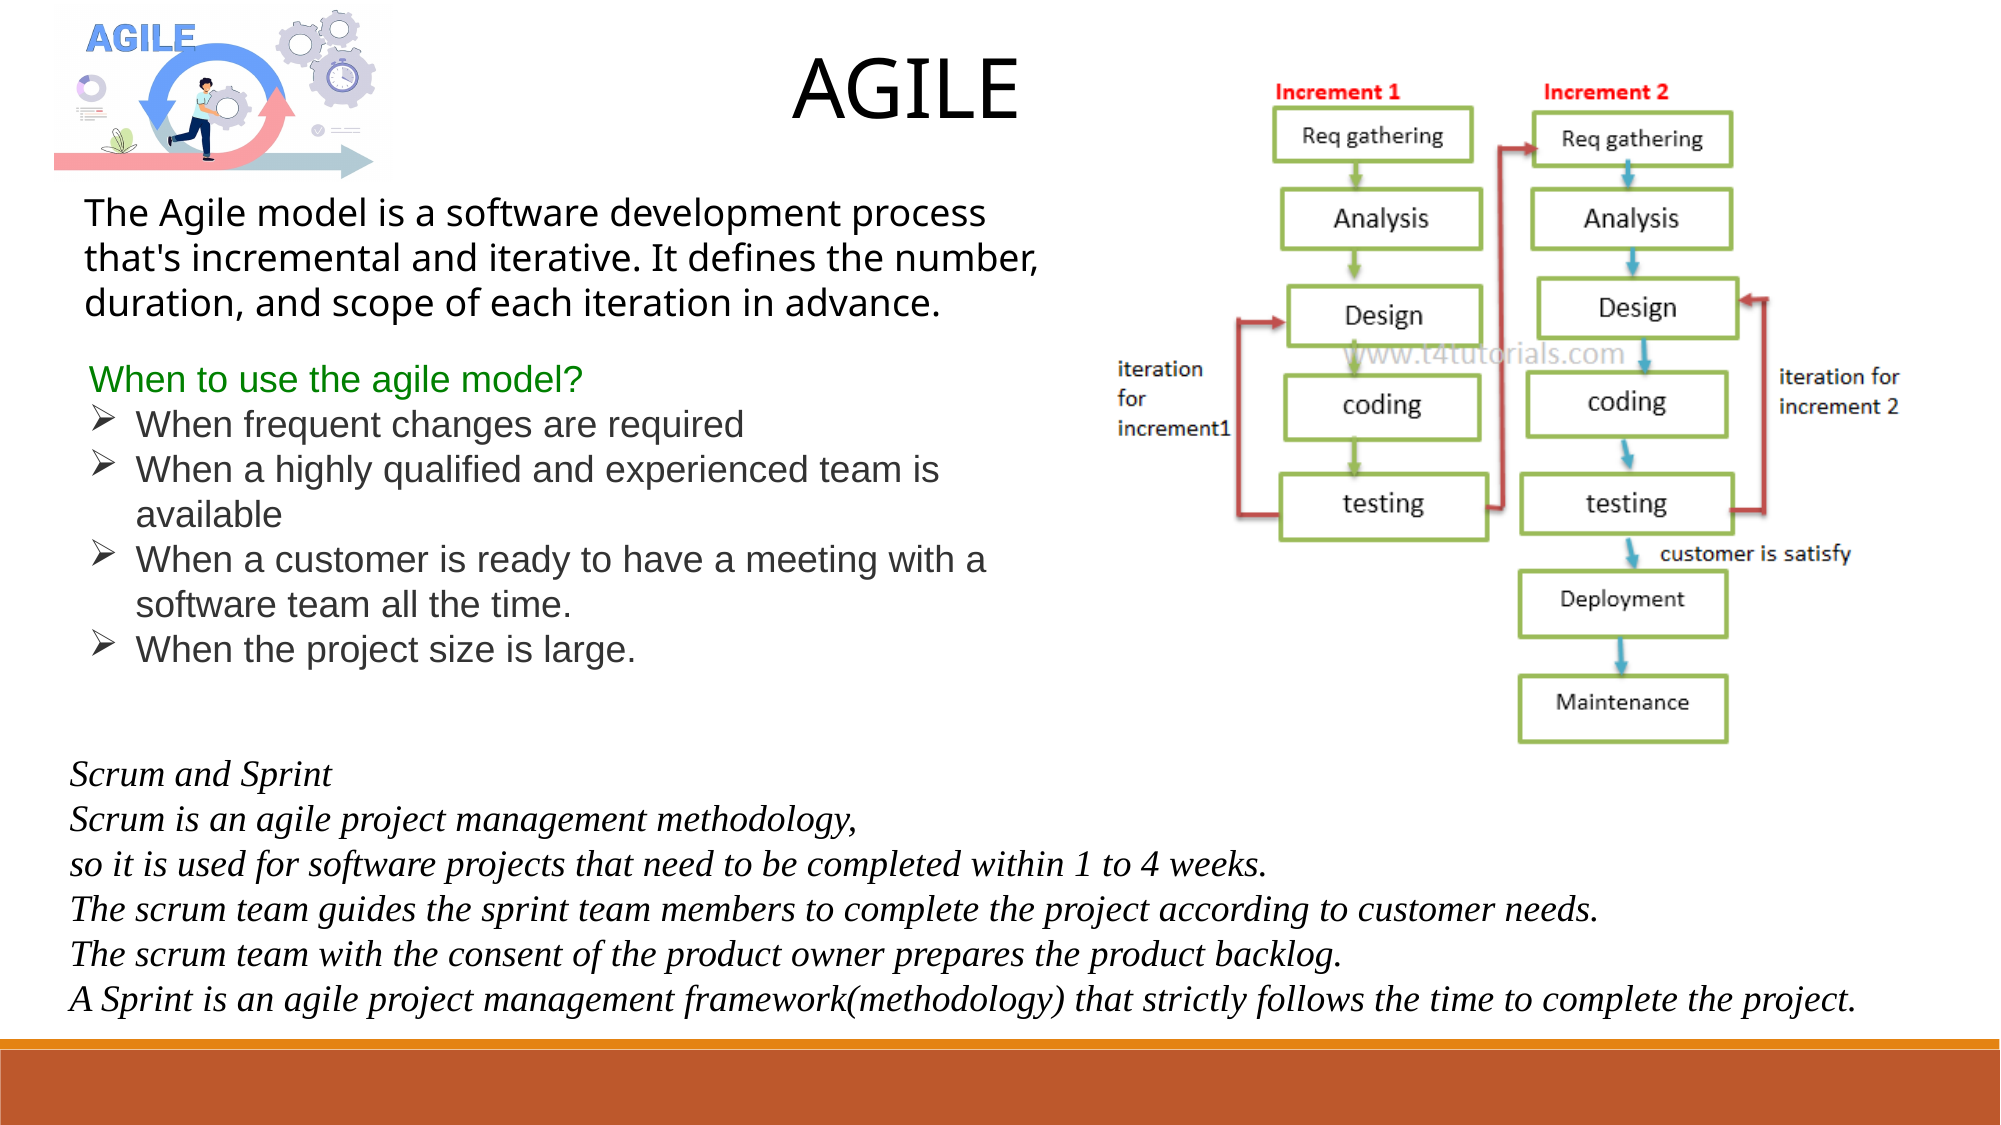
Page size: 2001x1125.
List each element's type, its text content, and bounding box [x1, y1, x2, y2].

picture [1113, 26, 1960, 822]
text_box When to use the agile model? When frequent changes are required When a highly qualified and experienced team is available When a customer is ready to have a meeting with a software team all the time. When the project size is large. [74, 347, 1074, 678]
text_box The Agile model is a software development process that's incremental and iterative. It defines the number, duration, and scope of each iteration in advance. [69, 181, 1070, 331]
text_box Scrum and Sprint Scrum is an agile project management methodology, so it is used for software projects that need to be completed within 1 to 4 weeks. The scrum team guides the sprint team members to complete the project according to customer needs. The scrum team with the consent of the product owner prepares the product backlog. A Sprint is an agile project management framework(methodology) that strictly follows the time to complete the project. [54, 741, 1885, 1027]
text_box AGILE [777, 27, 1070, 143]
picture [54, 3, 393, 182]
